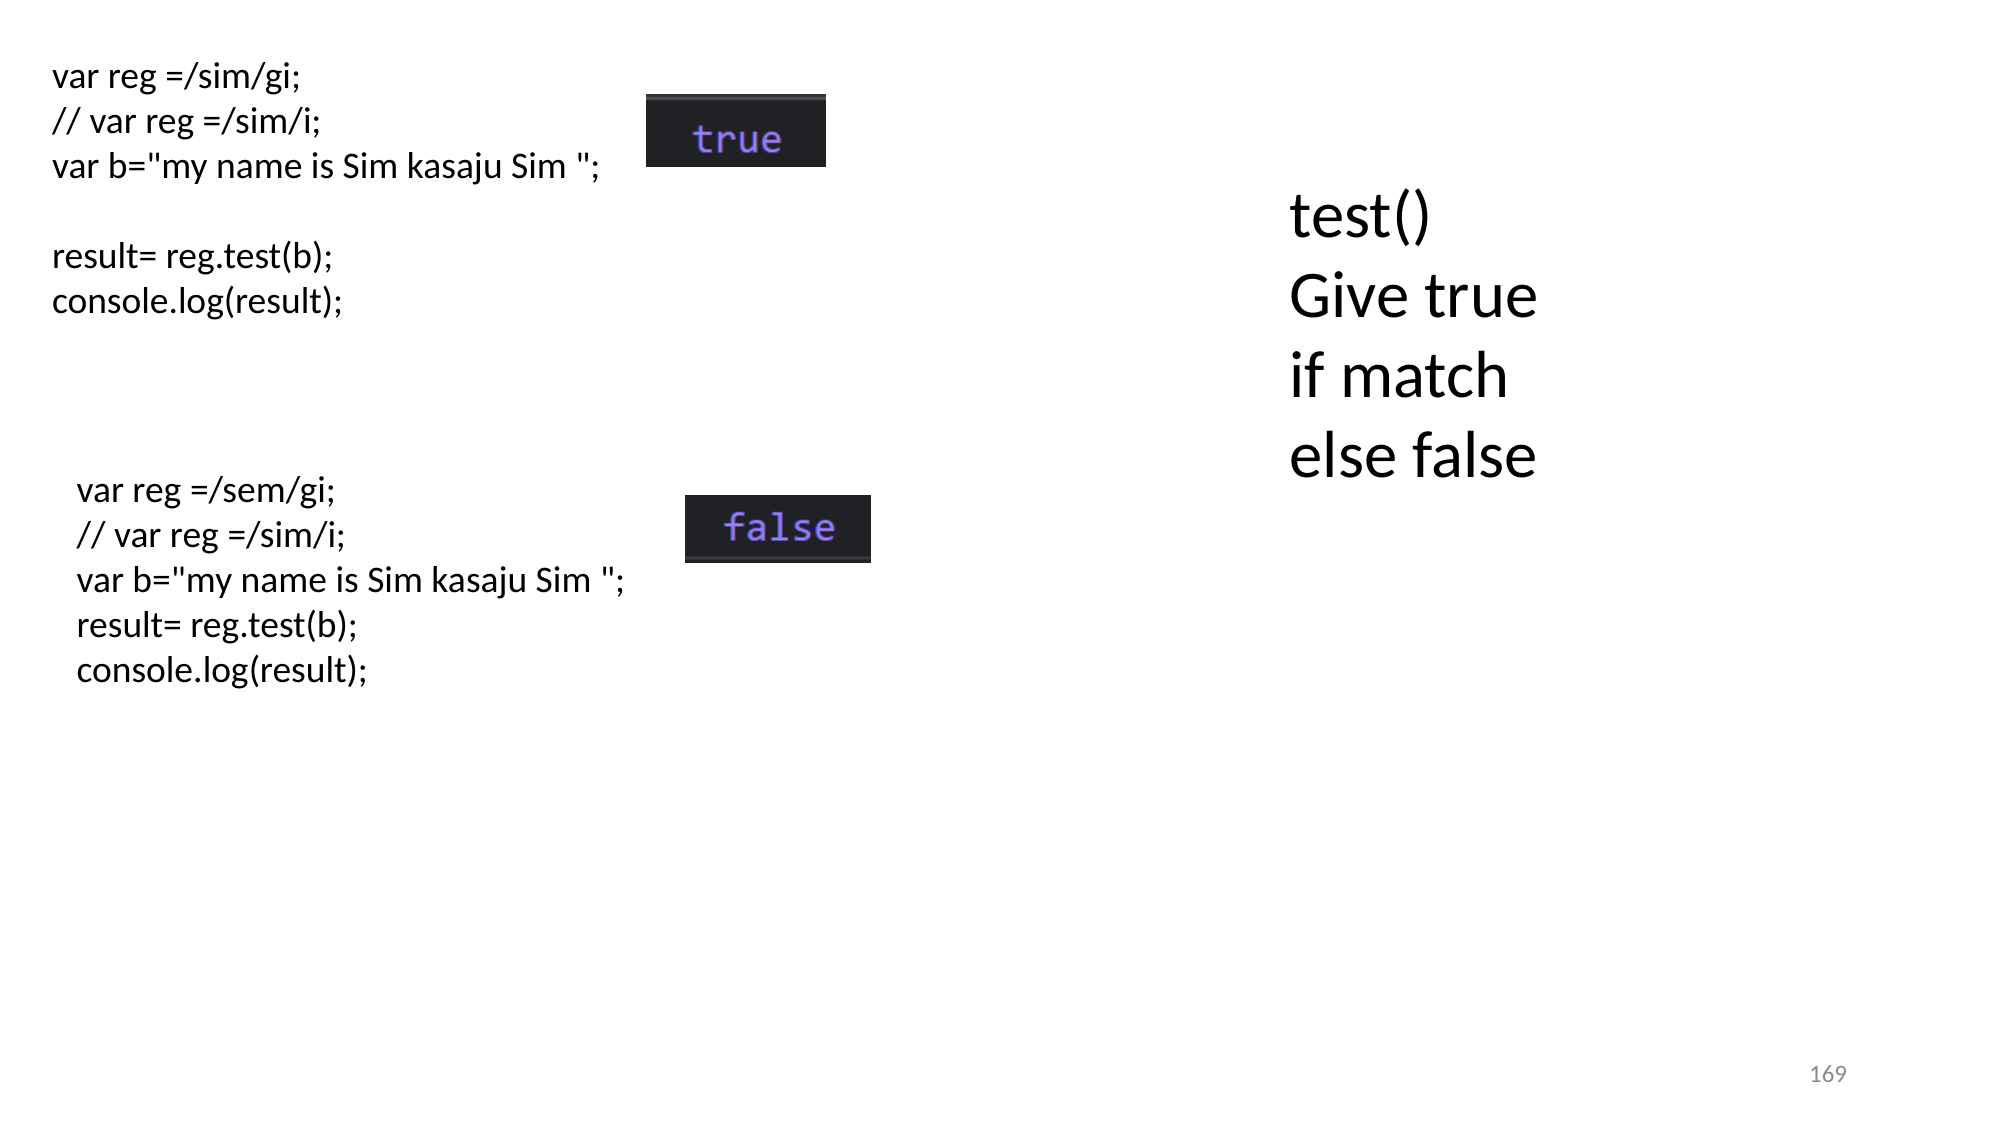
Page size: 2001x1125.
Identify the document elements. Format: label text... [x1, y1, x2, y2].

slide_number 169 [1412, 1042, 1863, 1103]
text_box var reg =/sim/gi; // var reg =/sim/i; var b="my name is Sim kasaju Sim "; result= reg.test(b); console.log(result); [37, 43, 1038, 509]
text_box test() Give true if match else false [1275, 163, 1580, 498]
picture [646, 94, 825, 167]
text_box var reg =/sem/gi; // var reg =/sim/i; var b="my name is Sim kasaju Sim "; result= reg.test(b); console.log(result); [61, 457, 1062, 878]
picture [685, 495, 870, 563]
